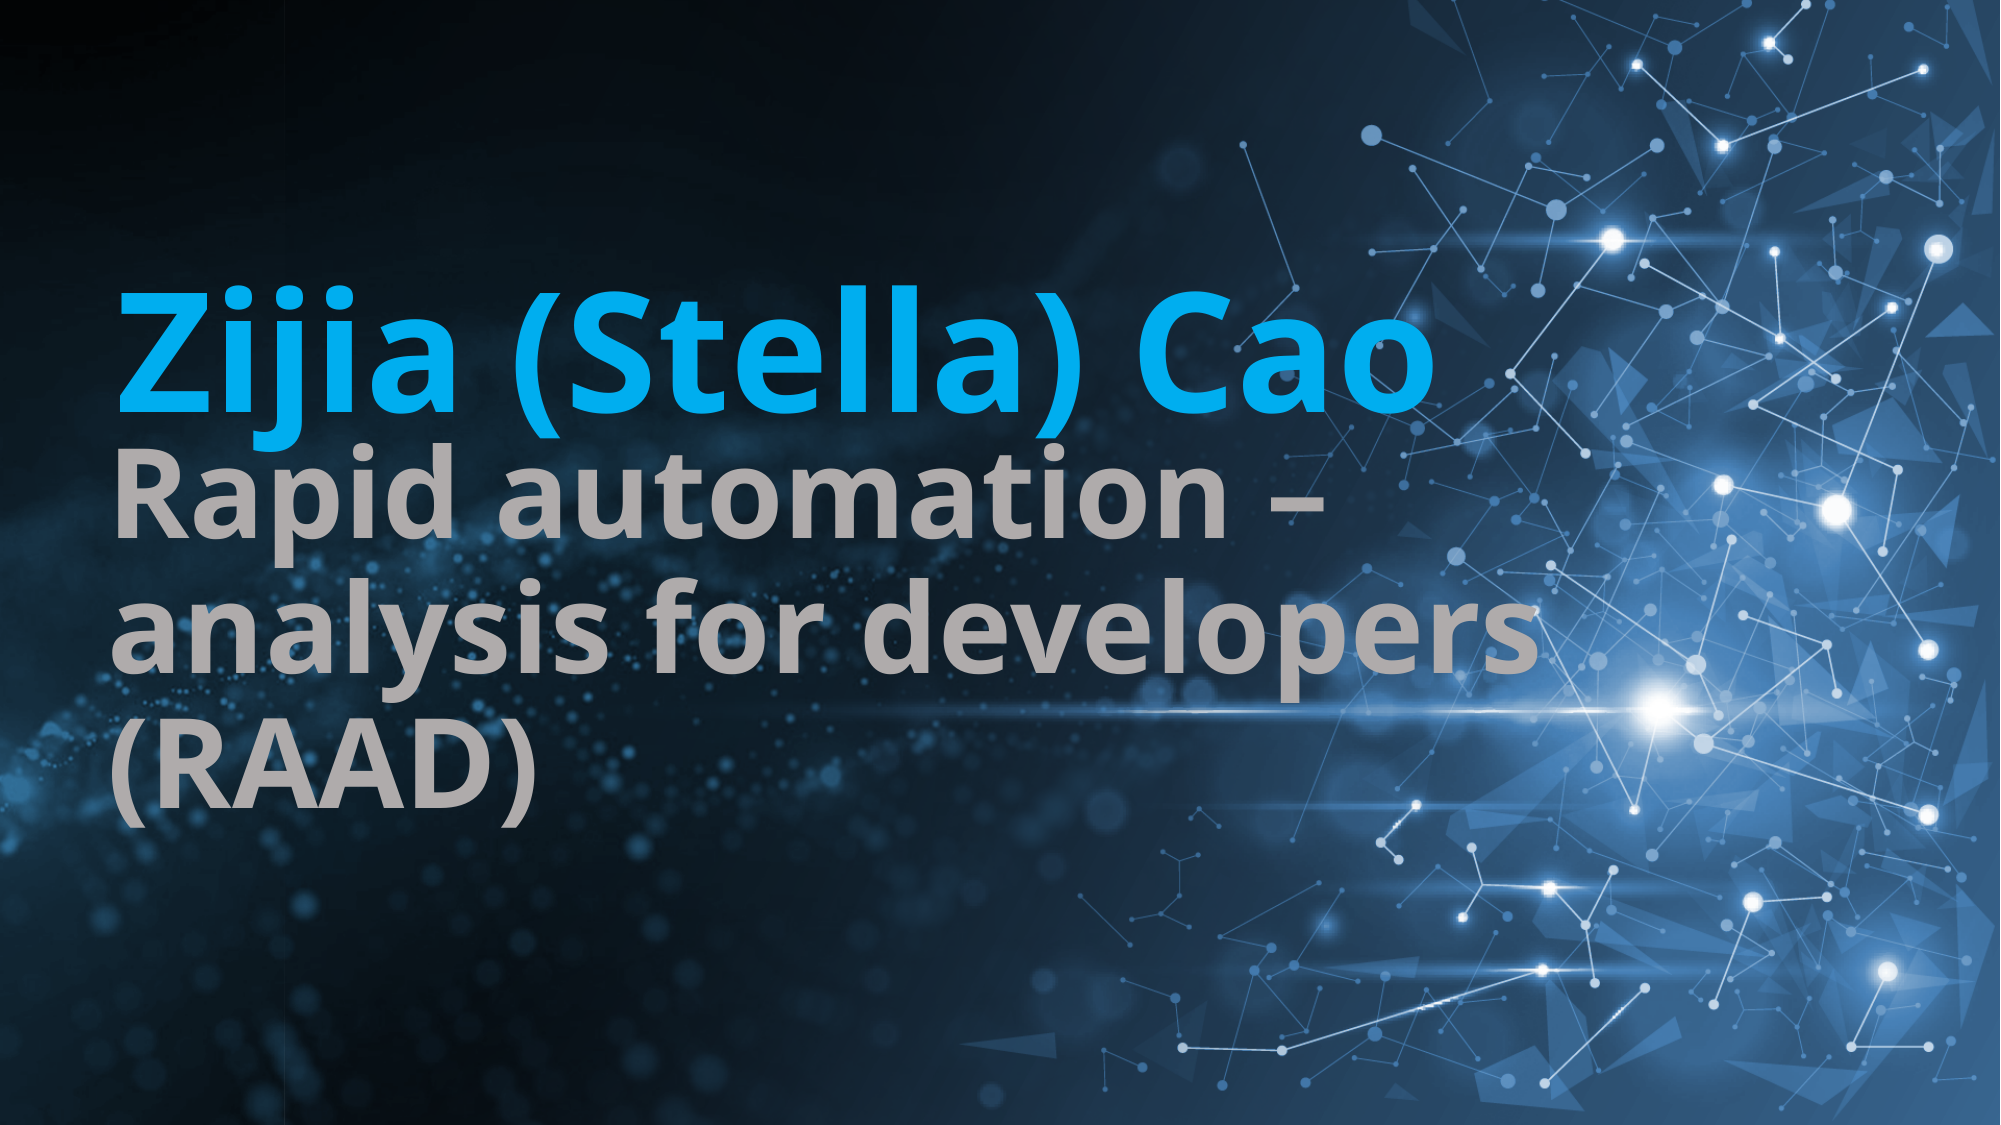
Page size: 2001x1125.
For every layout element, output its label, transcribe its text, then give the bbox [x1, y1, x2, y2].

text_box Rapid automation – analysis for developers (RAAD) [107, 671, 1866, 836]
picture [0, 0, 2000, 1125]
title Zijia (Stella) Cao [116, 484, 1875, 649]
